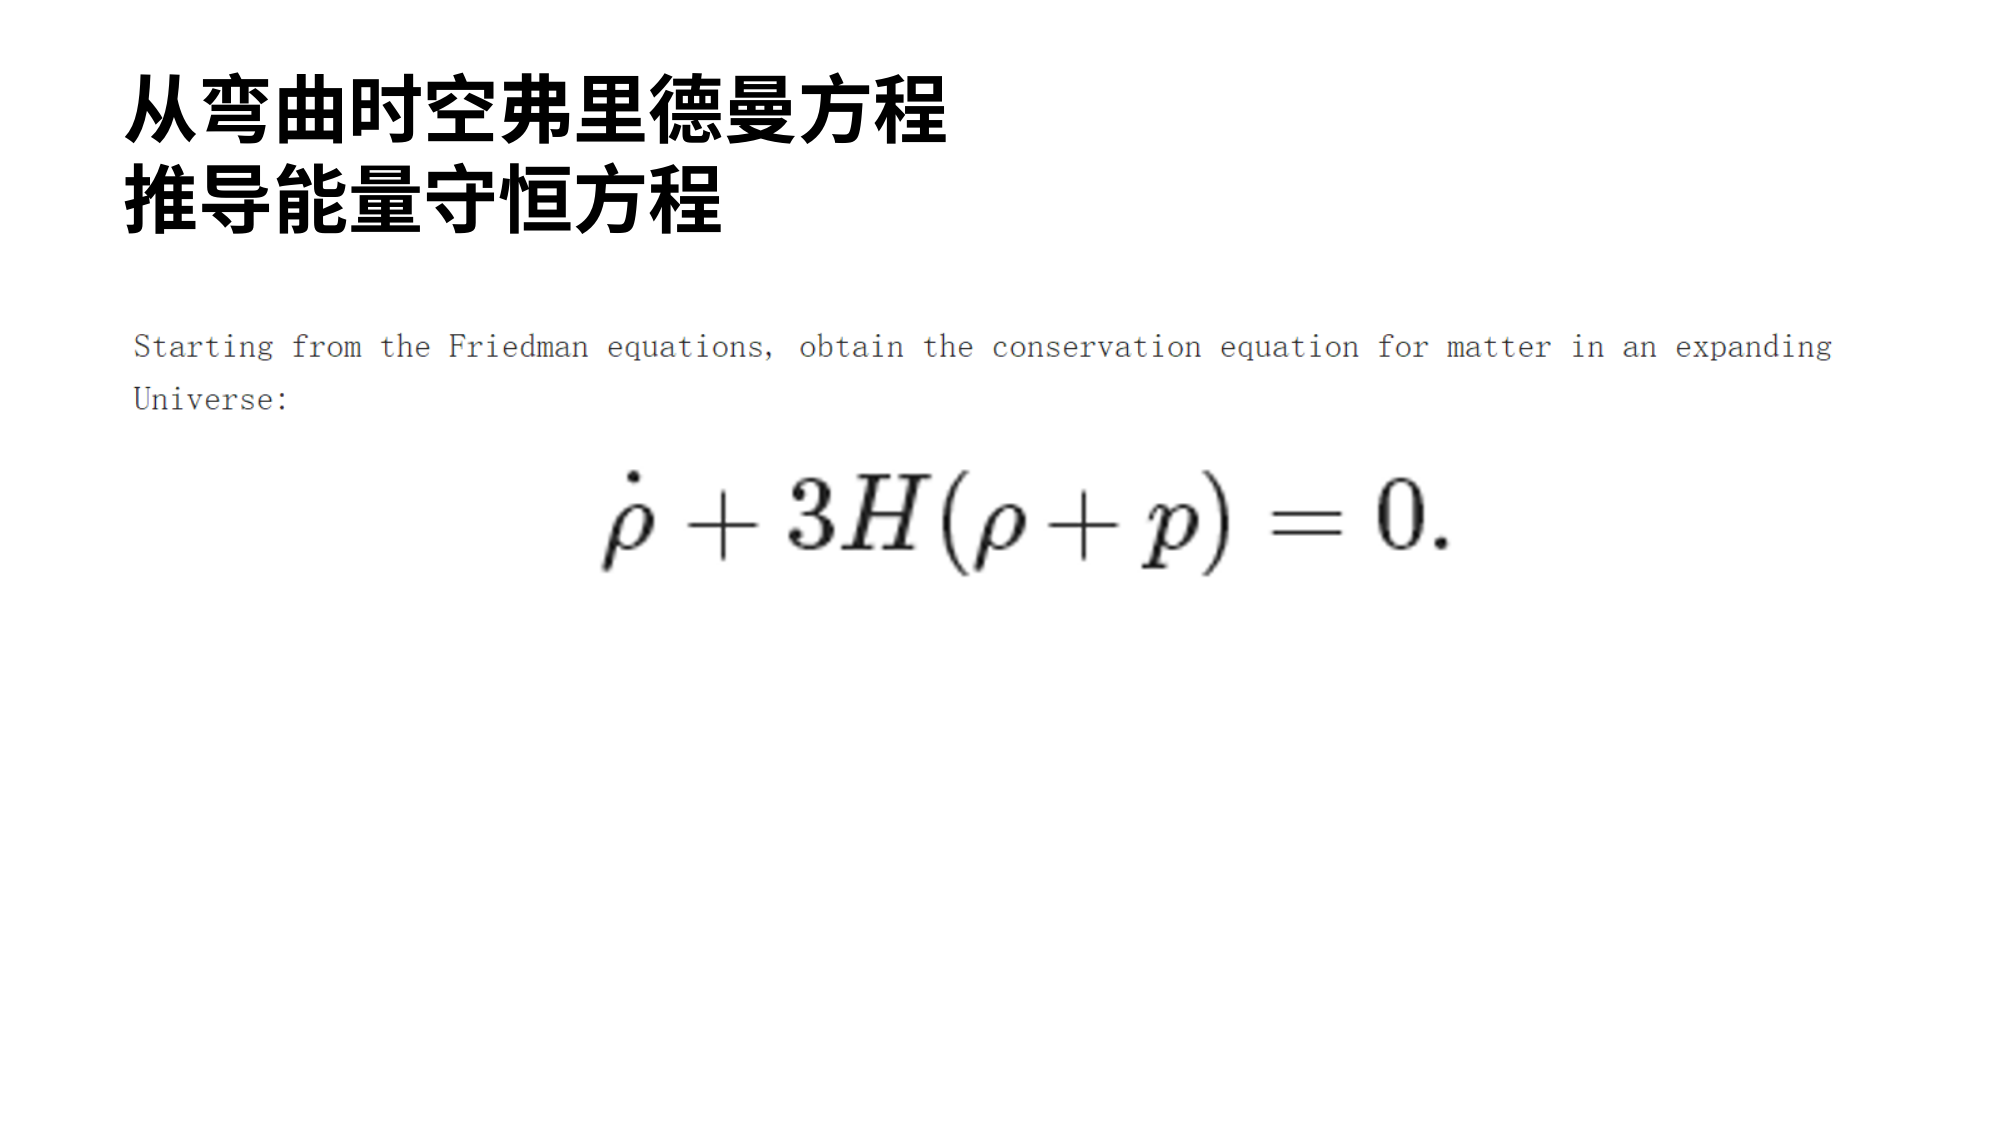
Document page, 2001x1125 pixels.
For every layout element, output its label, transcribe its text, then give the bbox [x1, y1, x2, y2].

text_box 从弯曲时空弗里德曼方程 推导能量守恒方程 [109, 54, 964, 250]
picture [29, 318, 1870, 966]
